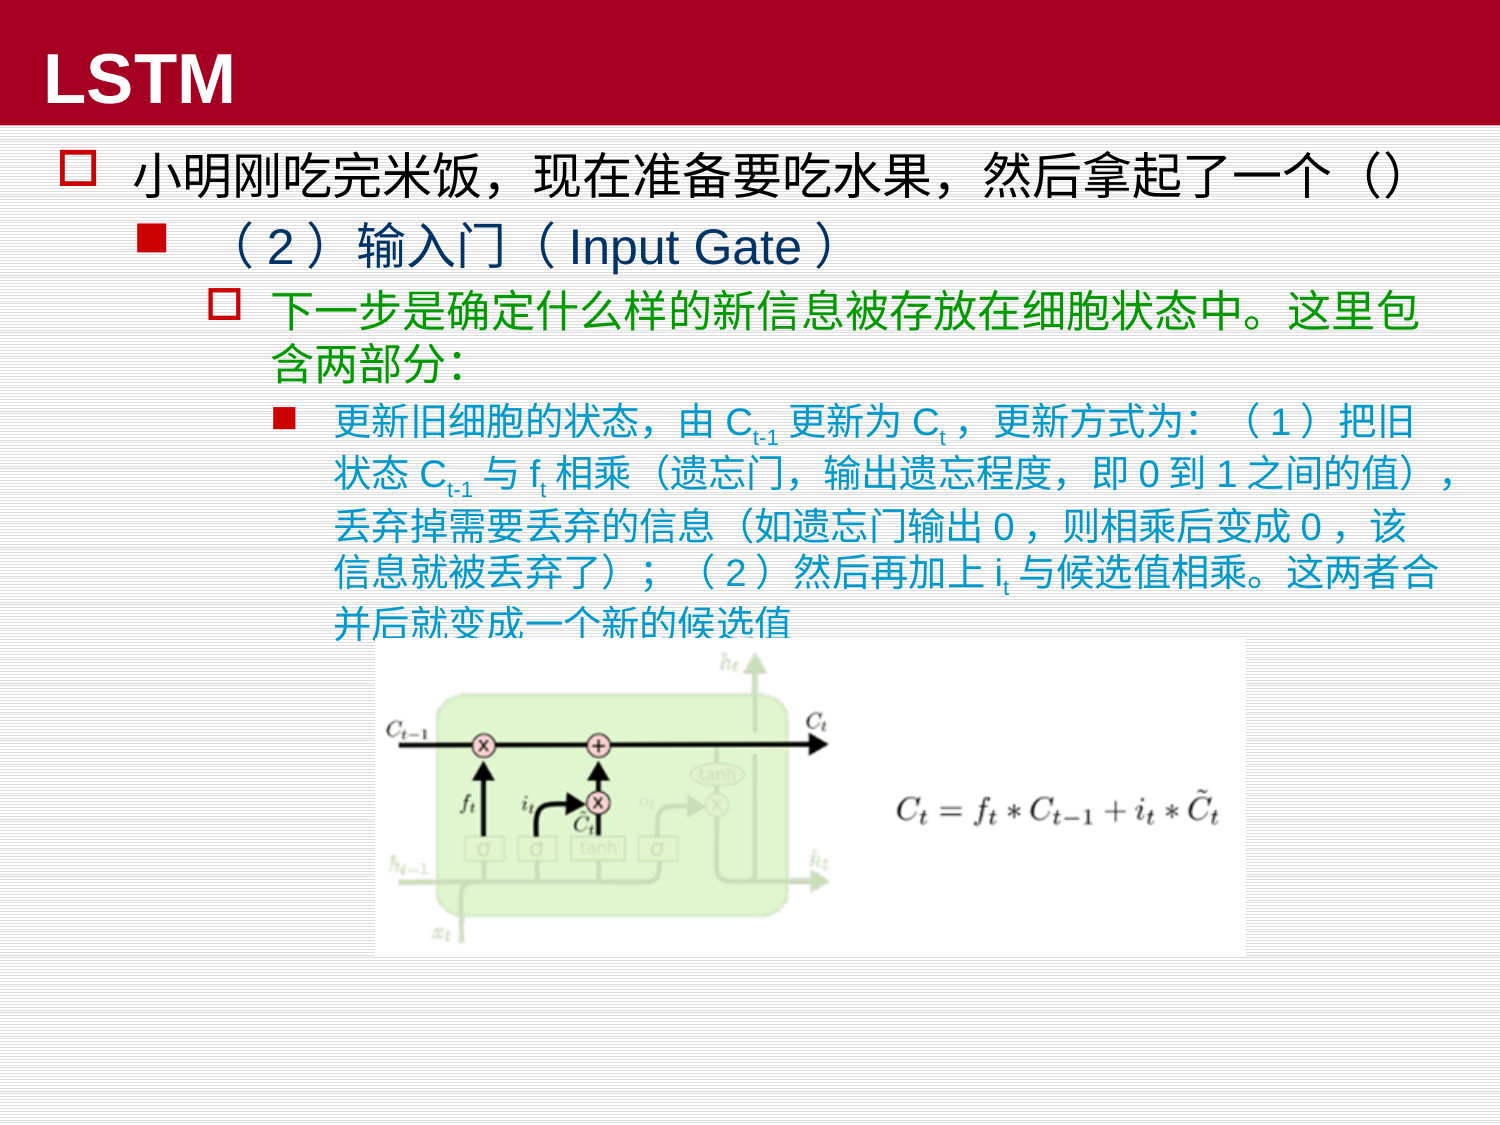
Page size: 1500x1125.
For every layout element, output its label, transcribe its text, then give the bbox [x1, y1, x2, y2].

list 小明刚吃完米饭，现在准备要吃水果，然后拿起了一个（） （2）输入门（Input Gate） 下一步是确定什么样的新信息被存放在细胞状态中。这里包含两部分： 更新旧细胞的状态，由Ct-1更新为Ct，更新方式为：（1）把旧状态Ct-1与ft相乘（遗忘门，输出遗忘程度，即0到1之间的值），丢弃掉需要丢弃的信息（如遗忘门输出0，则相乘后变成0，该信息就被丢弃了）；（2）然后再加上it与候选值相乘。这两者合并后就变成一个新的候选值 根据前面确定的目标，丢弃旧的代词信息（米饭）并添加新的信息（水果）的地方 [40, 125, 1460, 1012]
picture [375, 638, 1247, 957]
title LSTM [0, 0, 1500, 126]
